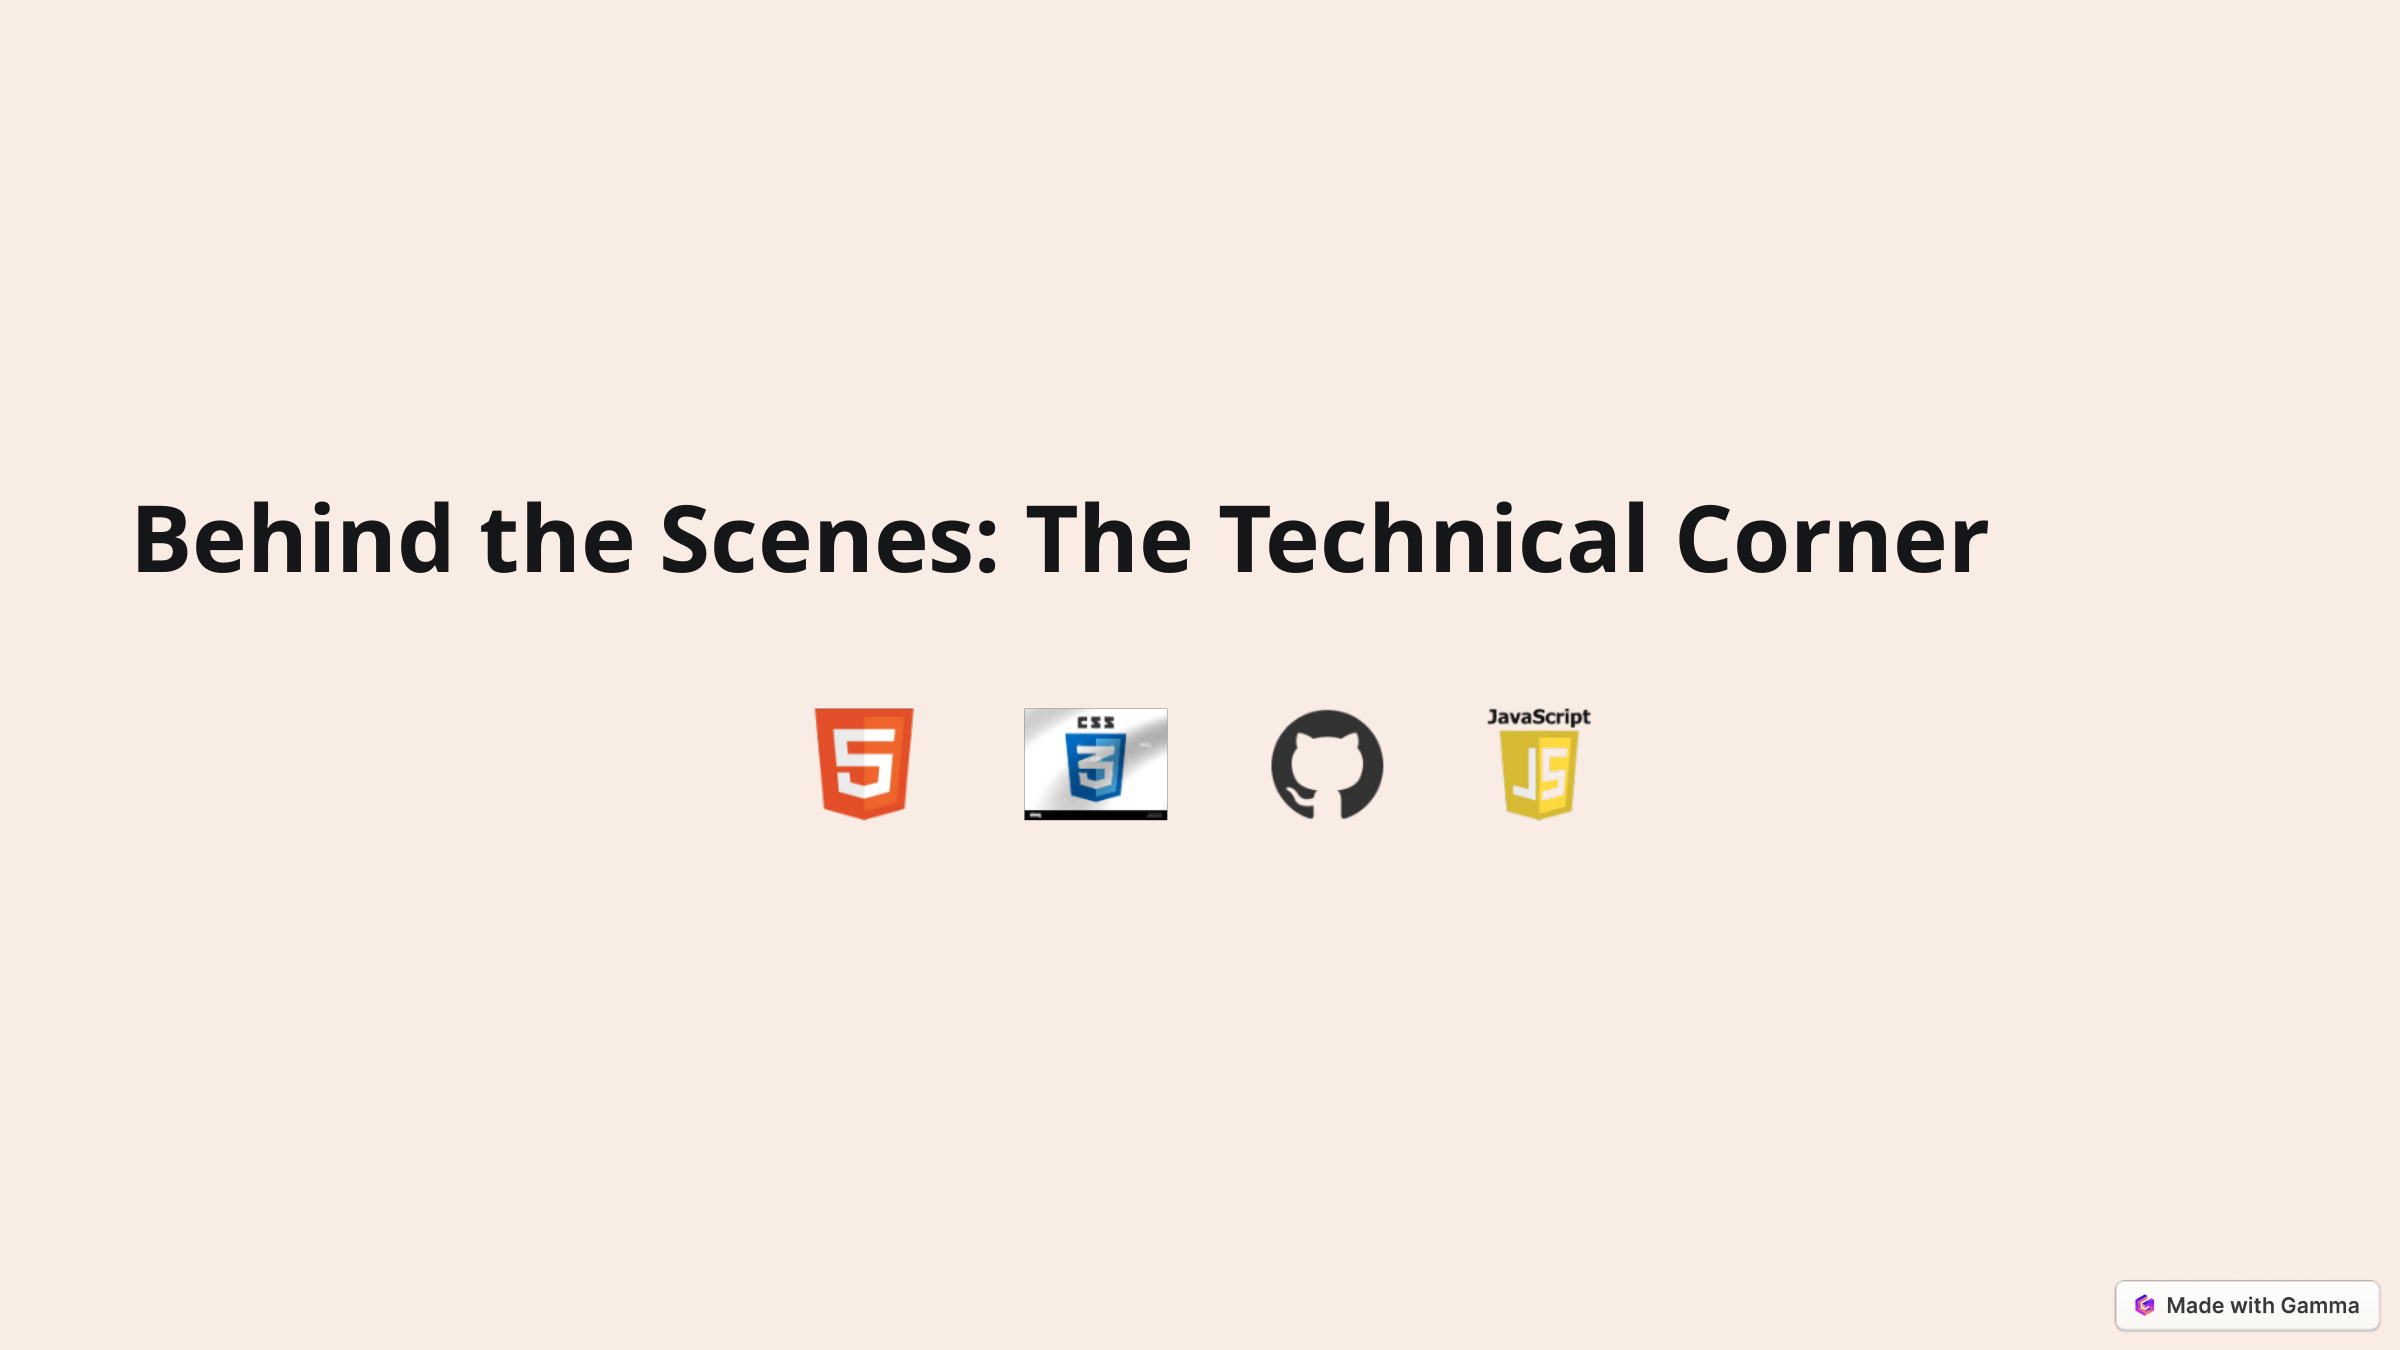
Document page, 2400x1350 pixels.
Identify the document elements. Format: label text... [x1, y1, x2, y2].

picture [987, 690, 1205, 839]
text_box Behind the Scenes: The Technical Corner [130, 475, 2198, 592]
picture [1450, 690, 1629, 839]
picture [1234, 690, 1421, 839]
picture [2106, 1271, 2389, 1339]
picture [771, 690, 958, 839]
